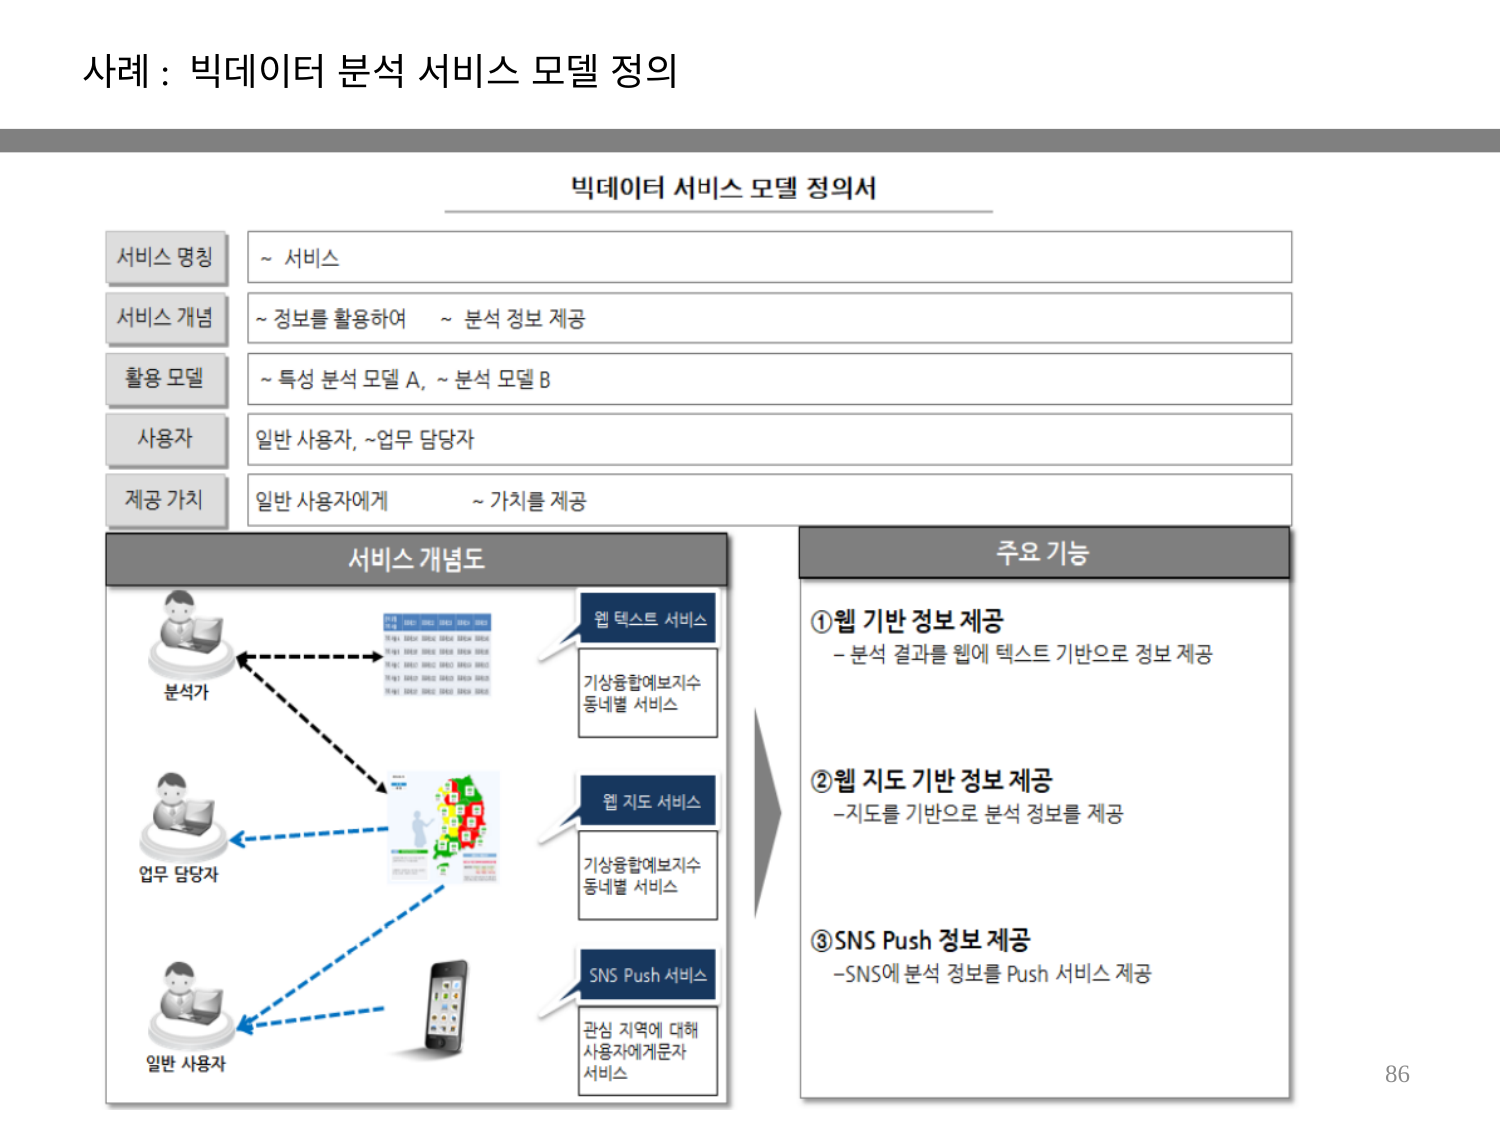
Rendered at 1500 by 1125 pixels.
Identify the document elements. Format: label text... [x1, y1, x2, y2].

text_box [22, 46, 1195, 129]
text_box 사례: 빅데이터 분석 서비스 모델 정의 [67, 40, 695, 101]
picture [88, 169, 1305, 1111]
slide_number 86 [1309, 1042, 1425, 1103]
text_box [0, 128, 1500, 153]
